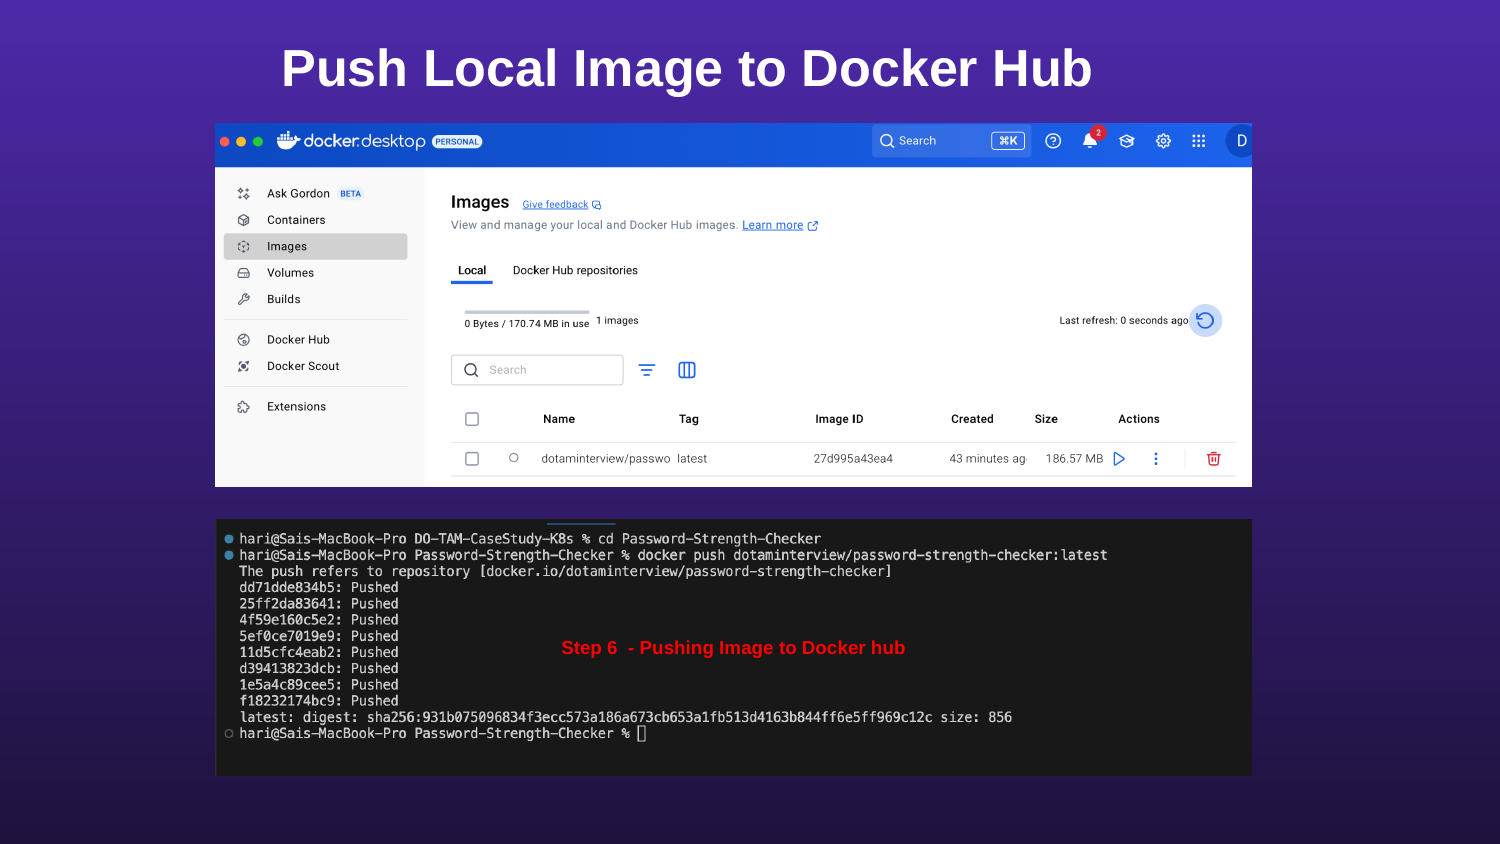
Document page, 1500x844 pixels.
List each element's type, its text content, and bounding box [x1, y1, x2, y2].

title Push Local Image to Docker Hub [150, 10, 1269, 105]
picture [215, 519, 1252, 776]
picture [215, 122, 1252, 487]
